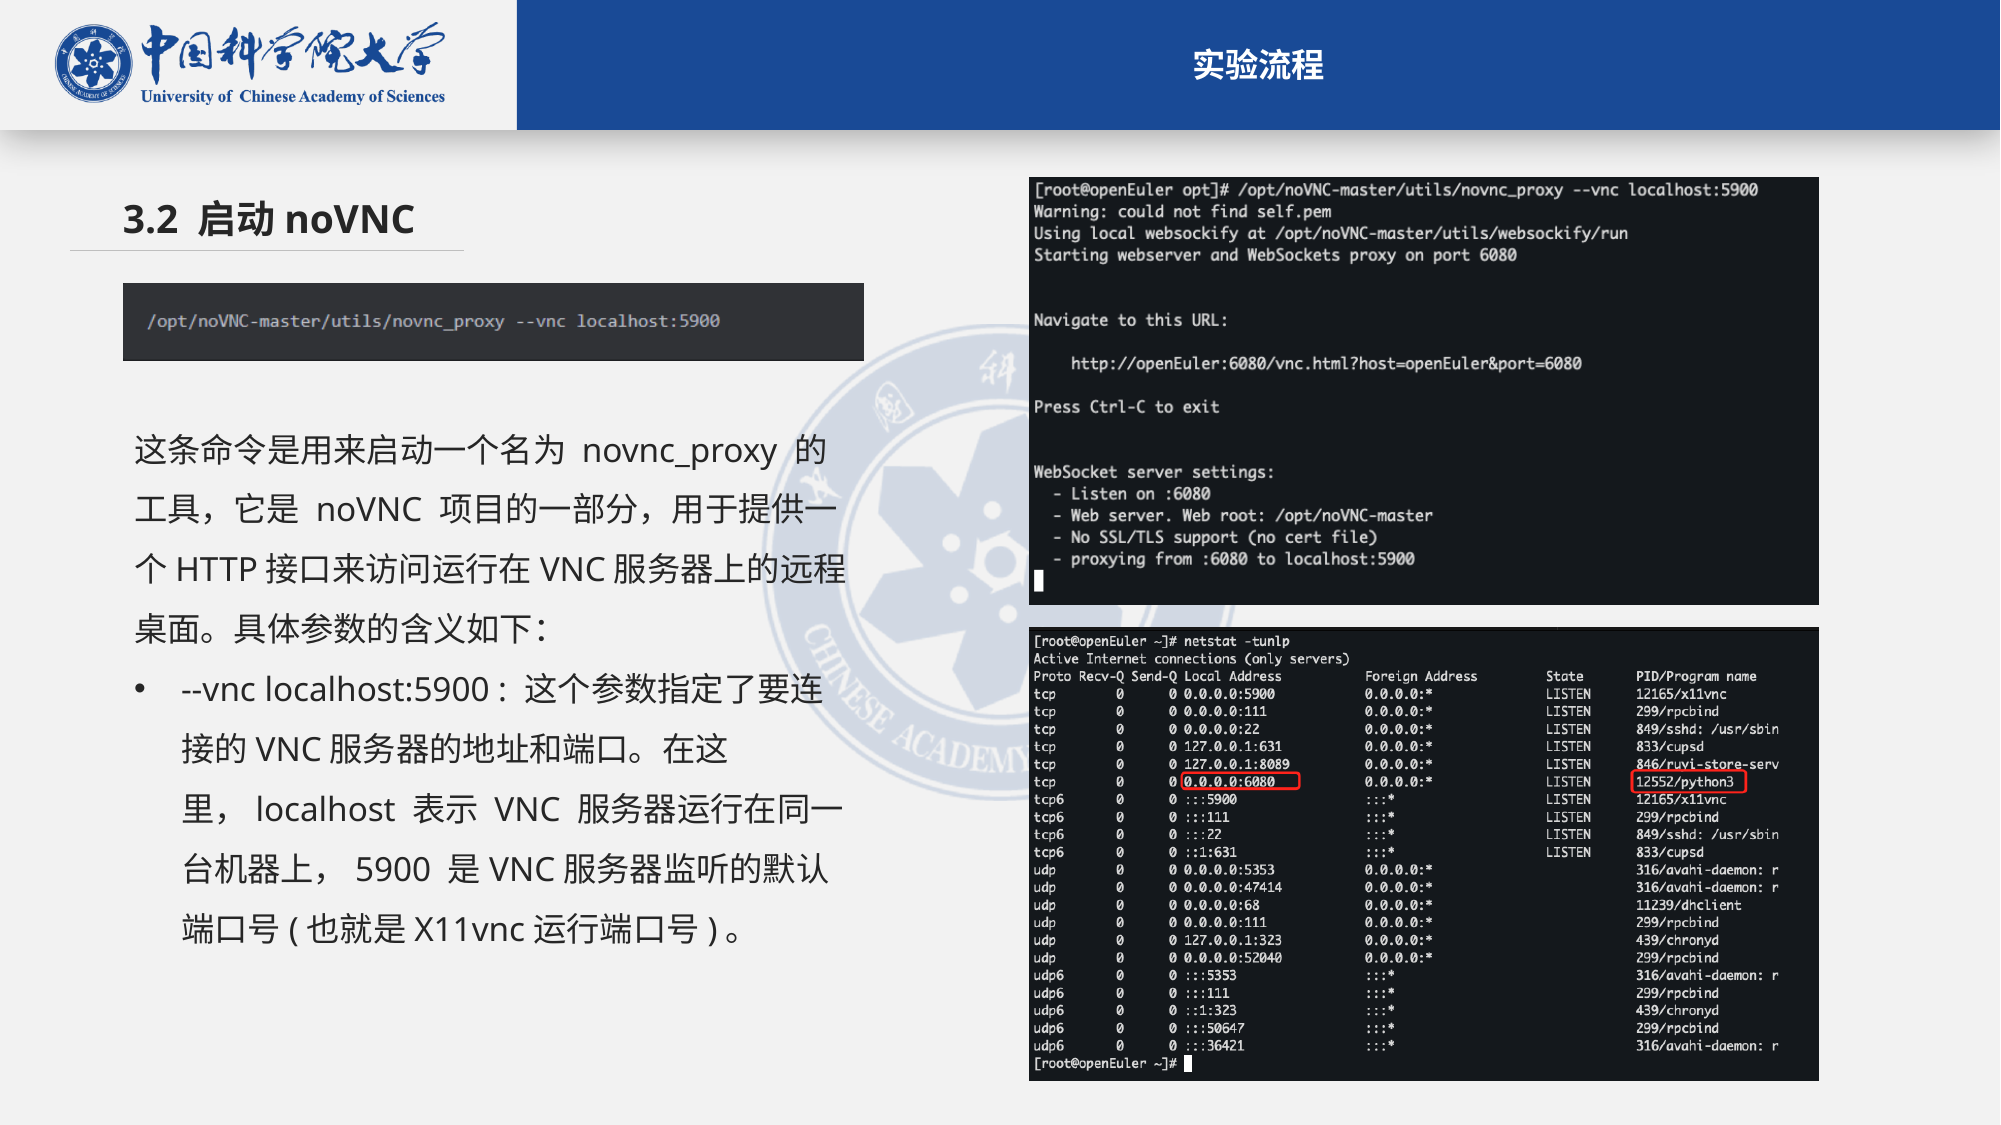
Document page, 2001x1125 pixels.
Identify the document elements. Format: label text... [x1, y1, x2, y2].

text_box 实验流程 [1148, 36, 1369, 93]
text_box [516, 0, 2000, 131]
text_box 这条命令是用来启动一个名为 novnc_proxy 的工具，它是 noVNC 项目的一部分，用于提供一个HTTP接口来访问运行在VNC服务器上的远程桌面。具体参数的含义如下： --vnc localhost:5900 : 这个参数指定了要连接的VNC服务器的地址和端口。在这里，localhost 表示 VNC 服务器运行在同一台机器上，5900 是VNC服务器监听的默认端口号(也就是X11vnc运行端口号)。 [119, 401, 864, 956]
picture [1029, 627, 1819, 1081]
picture [52, 22, 445, 105]
picture [1029, 177, 1819, 605]
text_box 3.2 启动noVNC [33, 186, 505, 249]
picture [123, 283, 864, 361]
text_box [0, 0, 516, 131]
